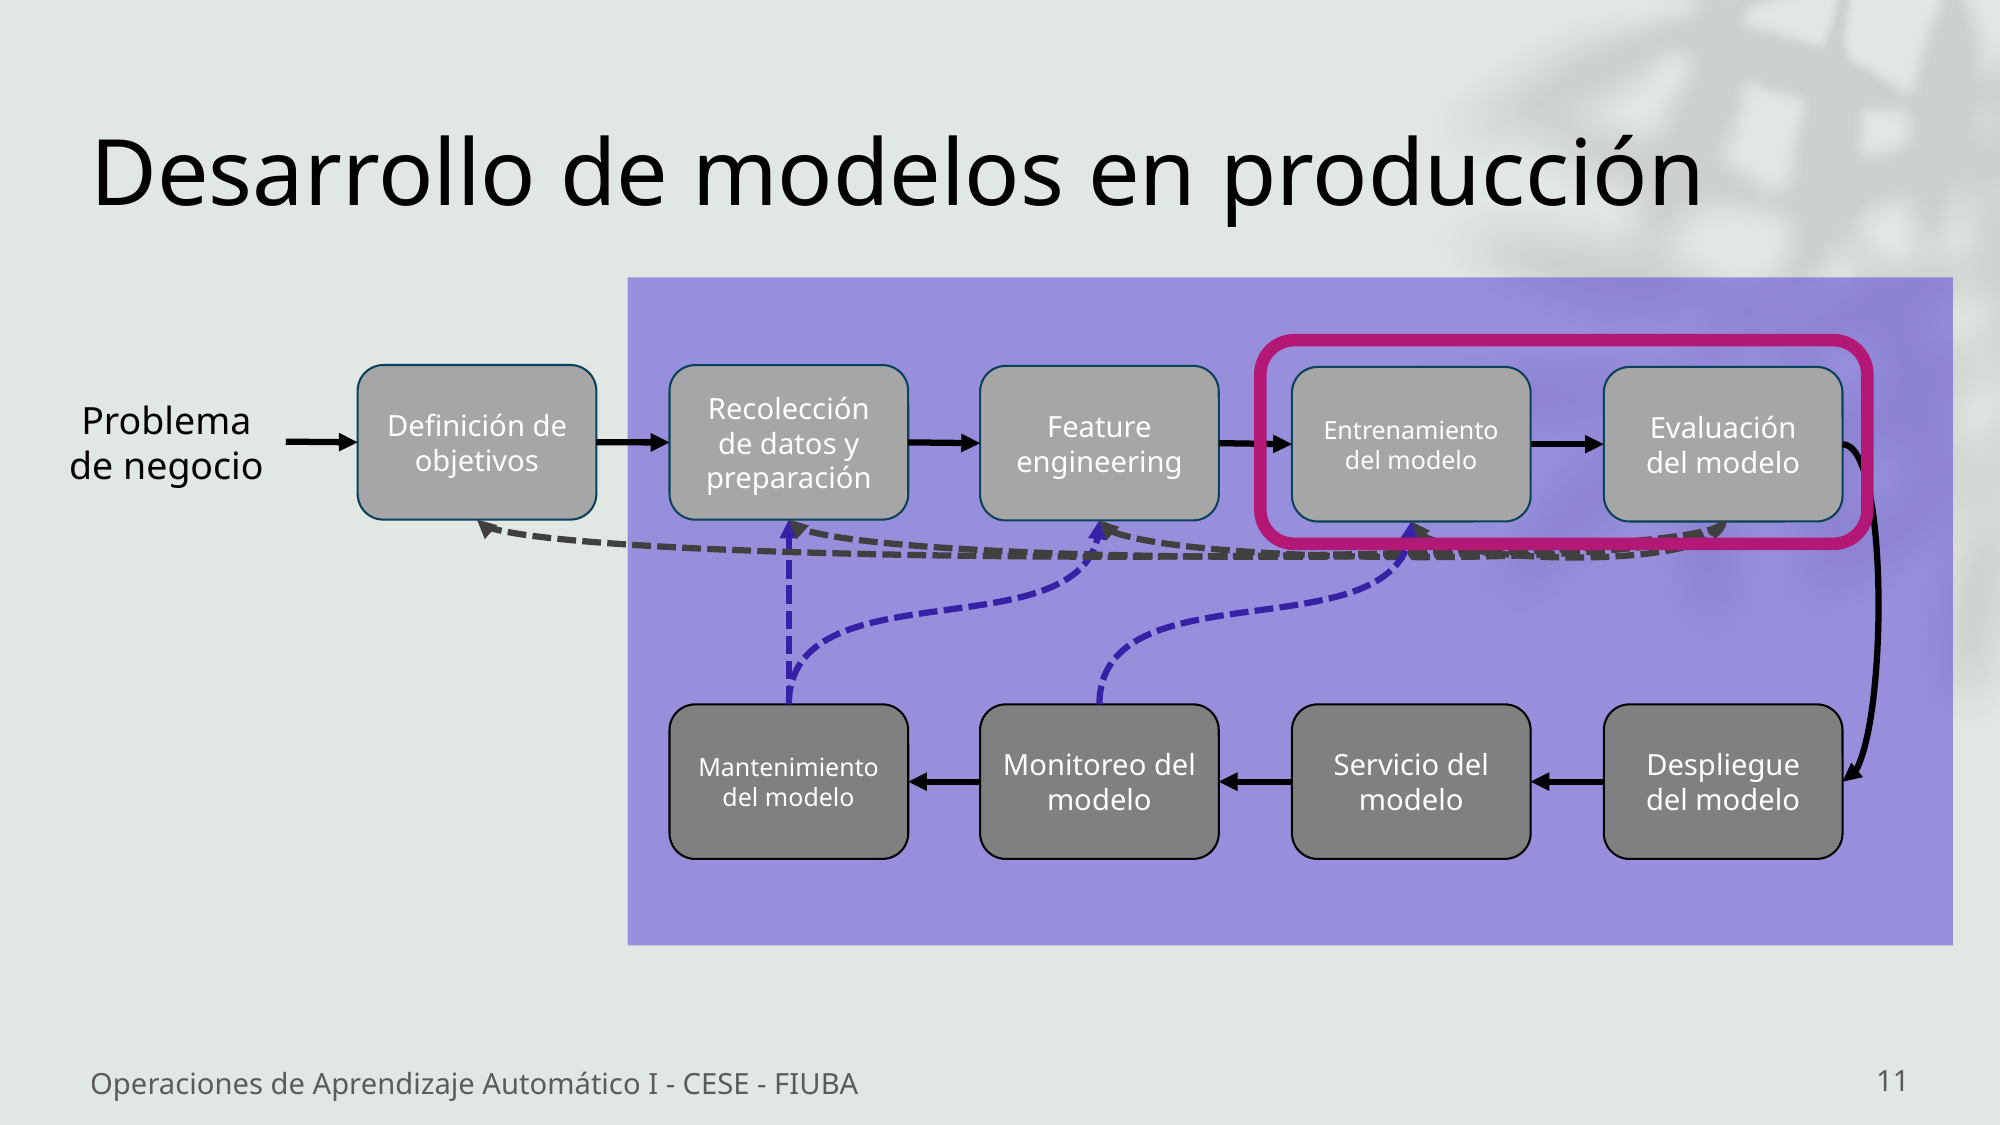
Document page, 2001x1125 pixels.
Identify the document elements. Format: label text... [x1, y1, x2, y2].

text_box [627, 444, 1099, 946]
text_box Despliegue del modelo [1602, 703, 1844, 860]
text_box [1412, 339, 1869, 545]
footer Operaciones de Aprendizaje Automático I - CESE - FIUBA [75, 1052, 1052, 1113]
text_box [1257, 277, 1953, 946]
text_box Feature engineering [979, 364, 1099, 522]
text_box Definición de objetivos [356, 363, 598, 521]
text_box Servicio del modelo [1290, 703, 1532, 860]
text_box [1163, 456, 1347, 769]
title Desarrollo de modelos en producción [75, 60, 1099, 278]
text_box [1220, 769, 1255, 780]
text_box [1220, 447, 1255, 456]
text_box Mantenimiento del modelo [668, 703, 910, 860]
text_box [852, 457, 1037, 768]
slide_number 11 [1474, 1052, 1925, 1113]
text_box [1101, 278, 1255, 440]
text_box [1101, 522, 1163, 703]
text_box [627, 278, 1099, 442]
title Desarrollo de modelos en producción [1101, 60, 1255, 278]
text_box Monitoreo del modelo [1101, 703, 1220, 860]
text_box Feature engineering [1101, 364, 1220, 522]
title Desarrollo de modelos en producción [1257, 60, 1863, 278]
text_box [1101, 783, 1255, 946]
text_box Problema de negocio [47, 389, 286, 494]
text_box [1259, 339, 1410, 545]
text_box Recolección de datos y preparación [668, 364, 910, 521]
text_box Monitoreo del modelo [979, 703, 1099, 860]
